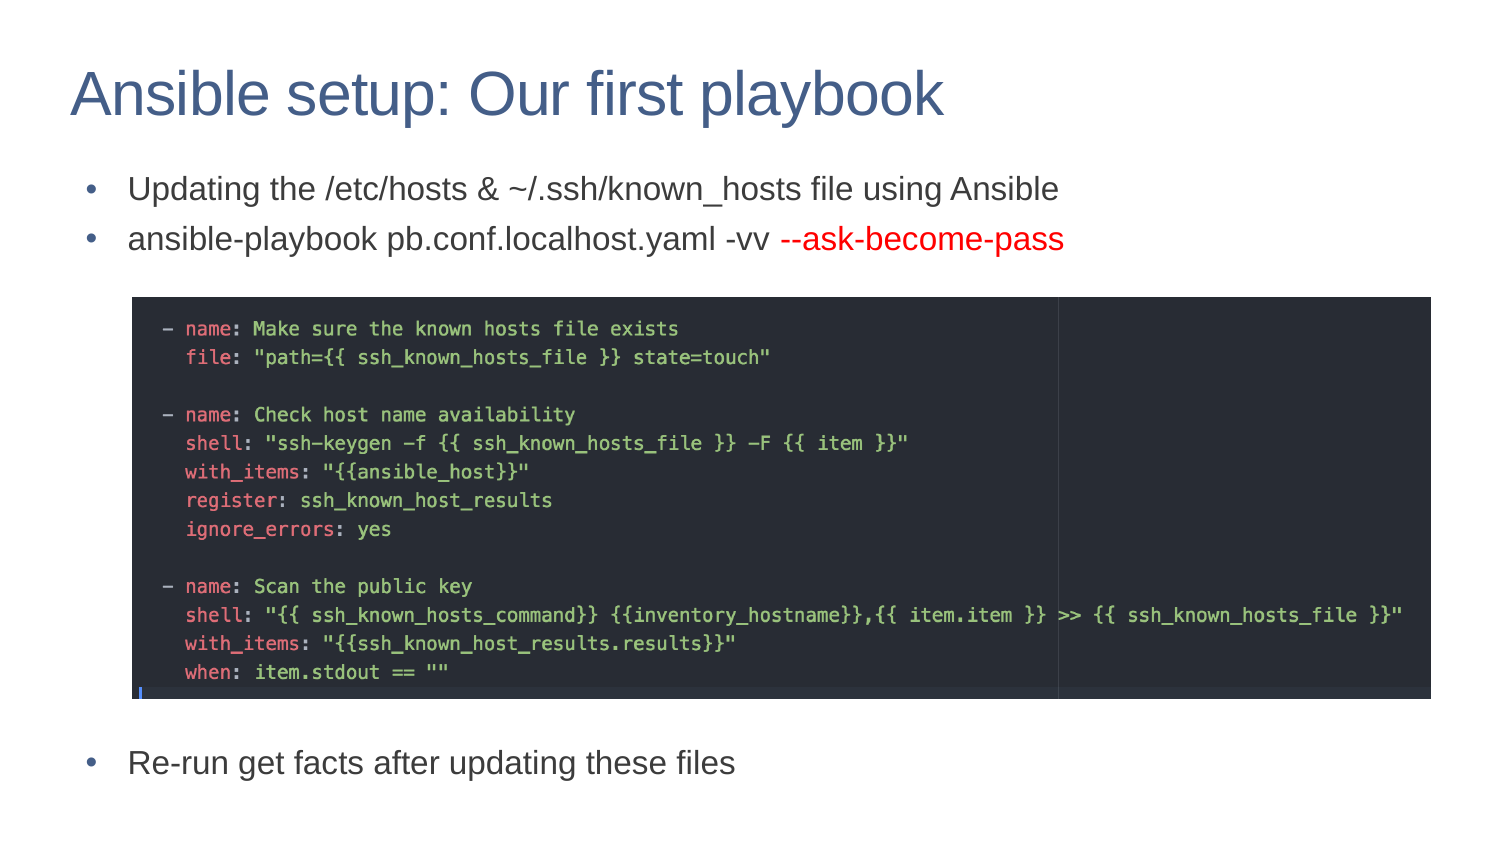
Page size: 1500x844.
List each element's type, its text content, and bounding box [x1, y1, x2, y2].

picture [132, 296, 1431, 699]
title Ansible setup: Our first playbook [70, 61, 1421, 130]
text_box Re-run get facts after updating these files [70, 736, 1421, 829]
list Updating the /etc/hosts & ~/.ssh/known_hosts file using Ansible ansible-playbook pb.conf.localhost.yaml -vv --ask-become-pass [70, 163, 1424, 264]
